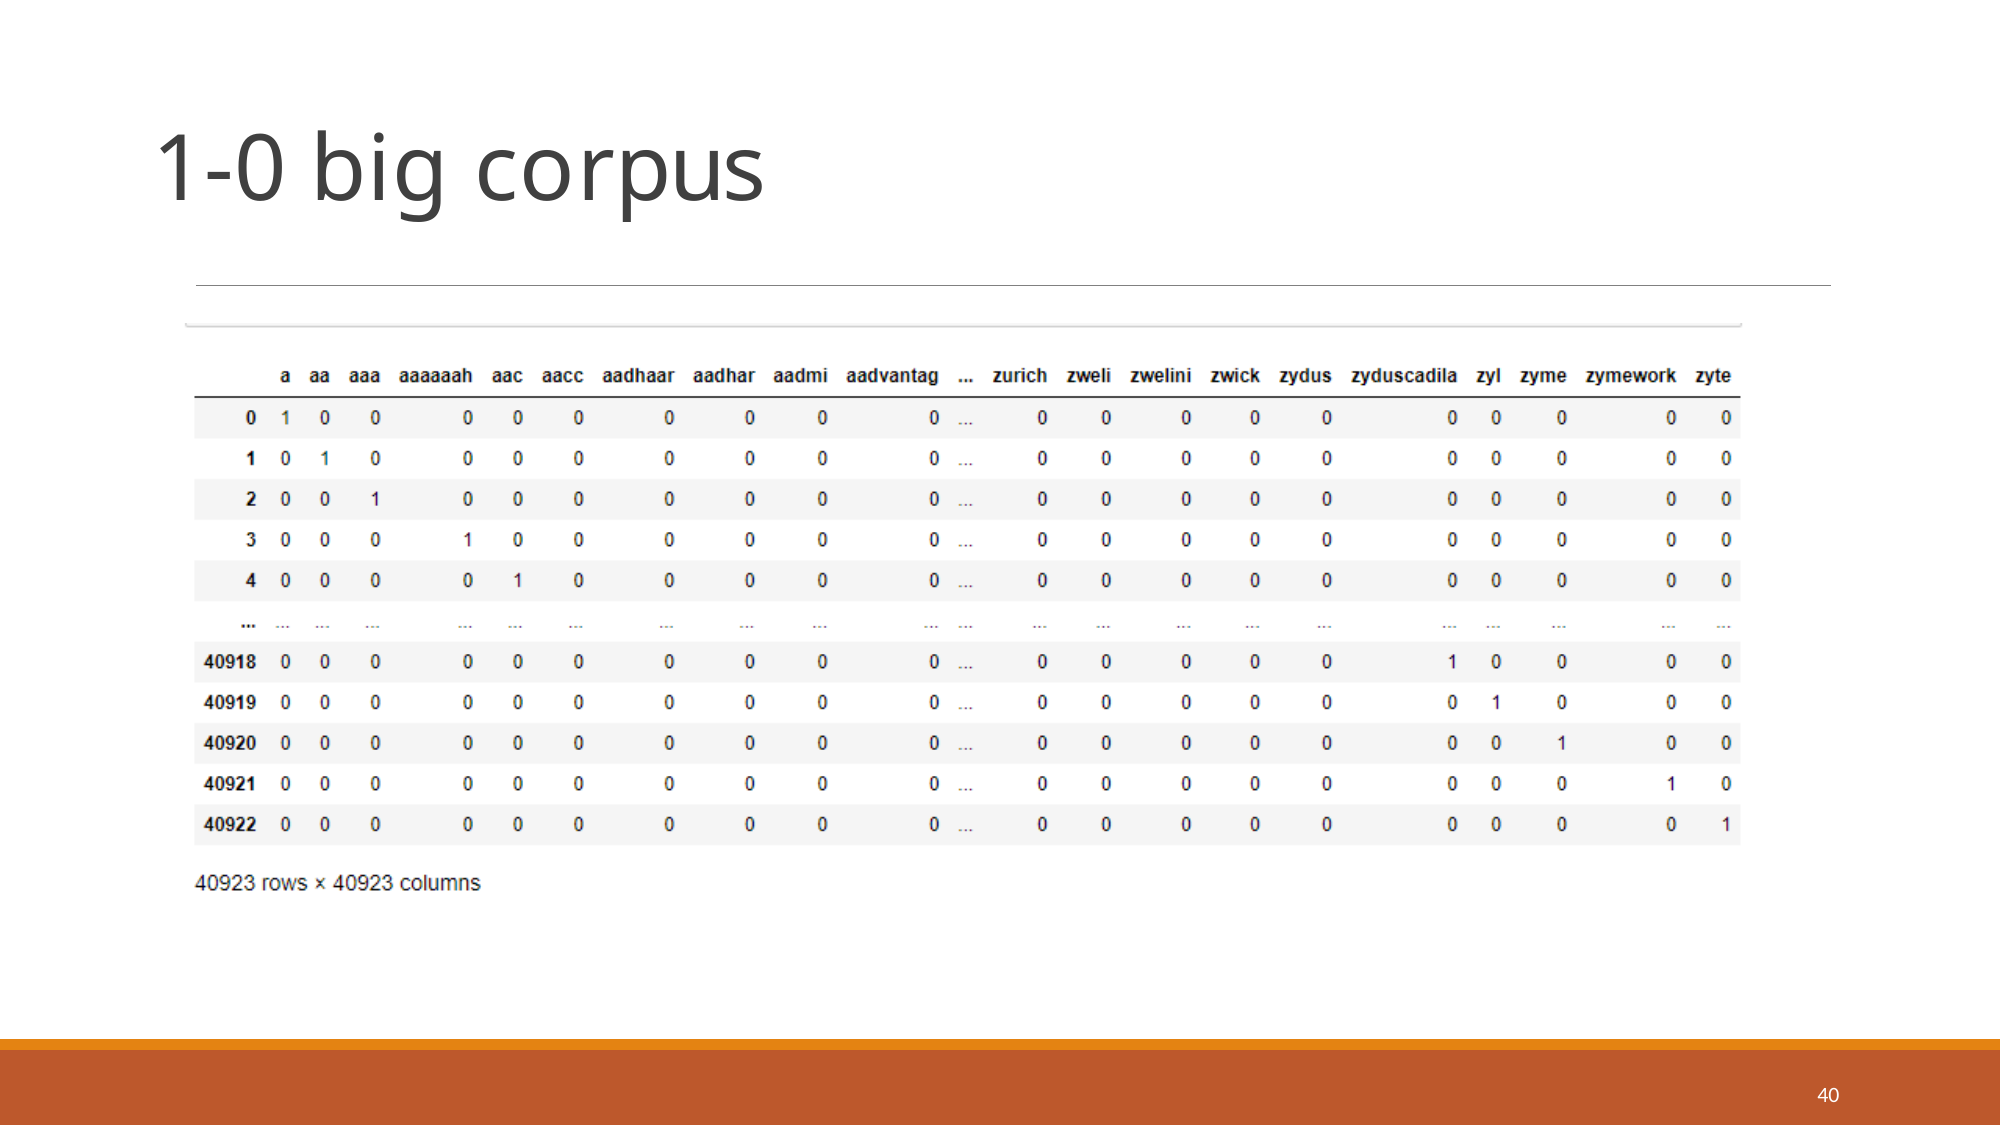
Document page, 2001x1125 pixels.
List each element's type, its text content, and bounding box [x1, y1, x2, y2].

picture [175, 322, 1773, 923]
slide_number 40 [1624, 763, 1840, 1125]
title 1-0 big corpus [150, 28, 781, 219]
